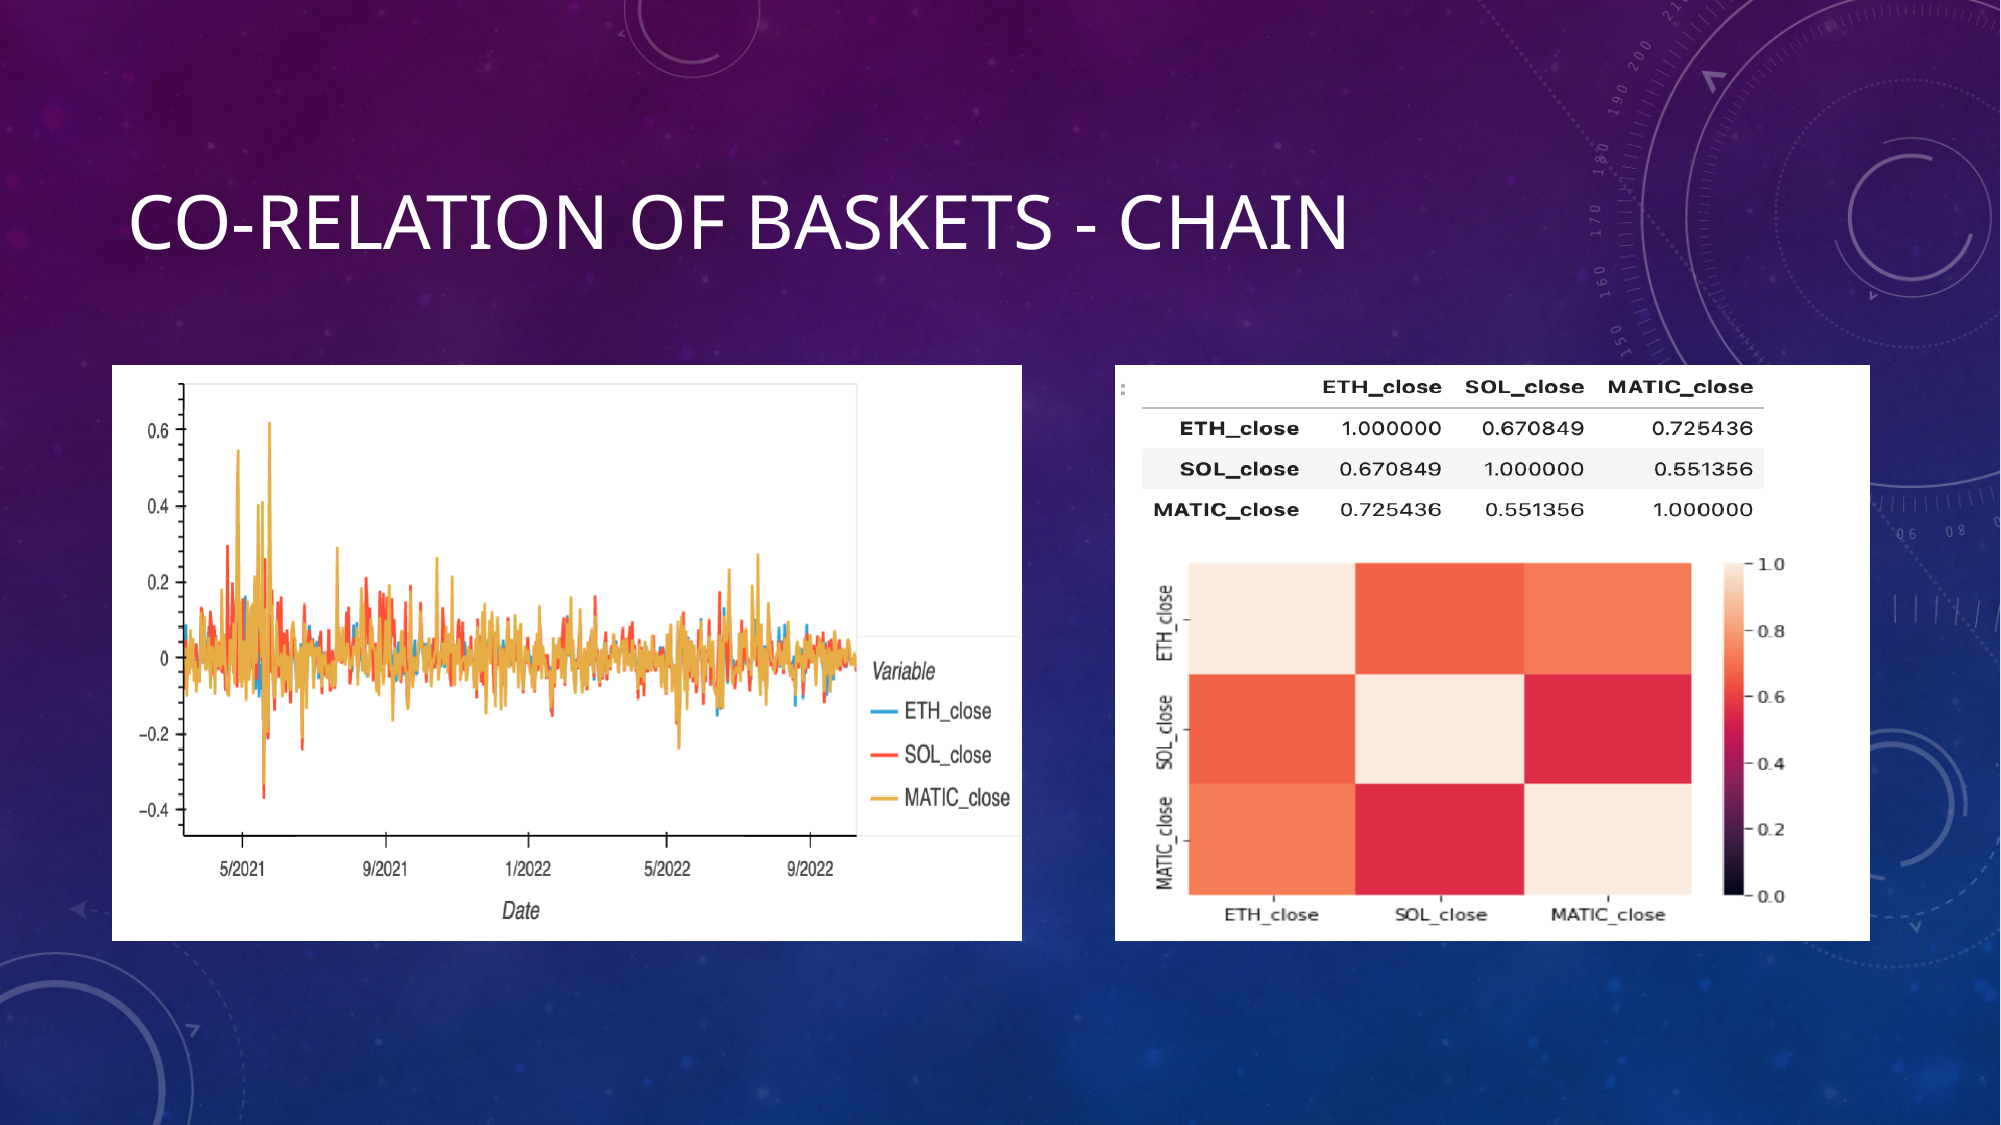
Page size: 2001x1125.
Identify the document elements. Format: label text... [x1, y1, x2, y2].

picture [0, 0, 2001, 1125]
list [112, 365, 1023, 941]
title CO-RELATION of BASKETS - CHAIN [112, 99, 1775, 339]
